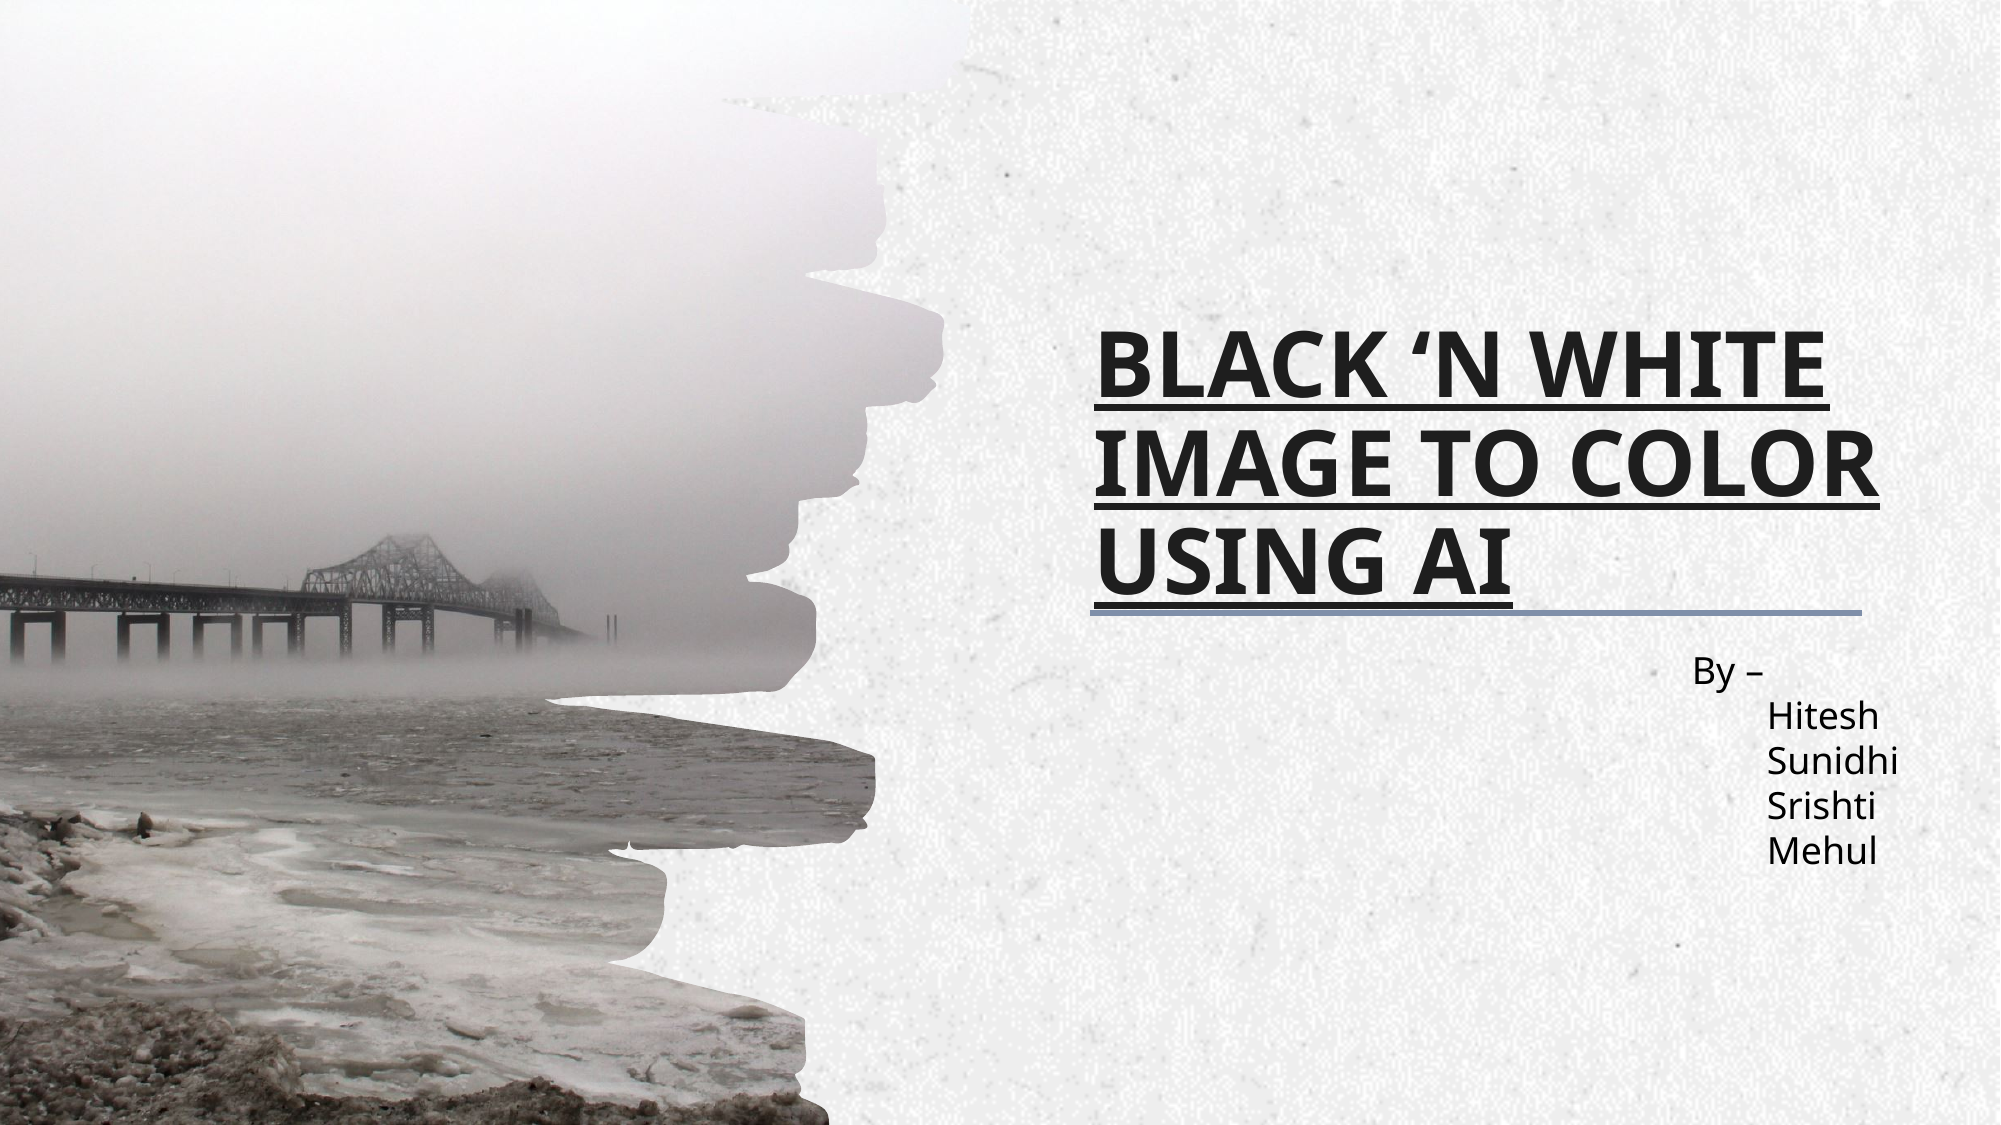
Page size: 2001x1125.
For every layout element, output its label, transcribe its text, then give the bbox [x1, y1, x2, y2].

text_box By – Hitesh Sunidhi Srishti Mehul [1677, 639, 1915, 879]
title BLACK ‘N WHITE image to color using AI [1079, 243, 1928, 733]
picture [0, 0, 2000, 1125]
